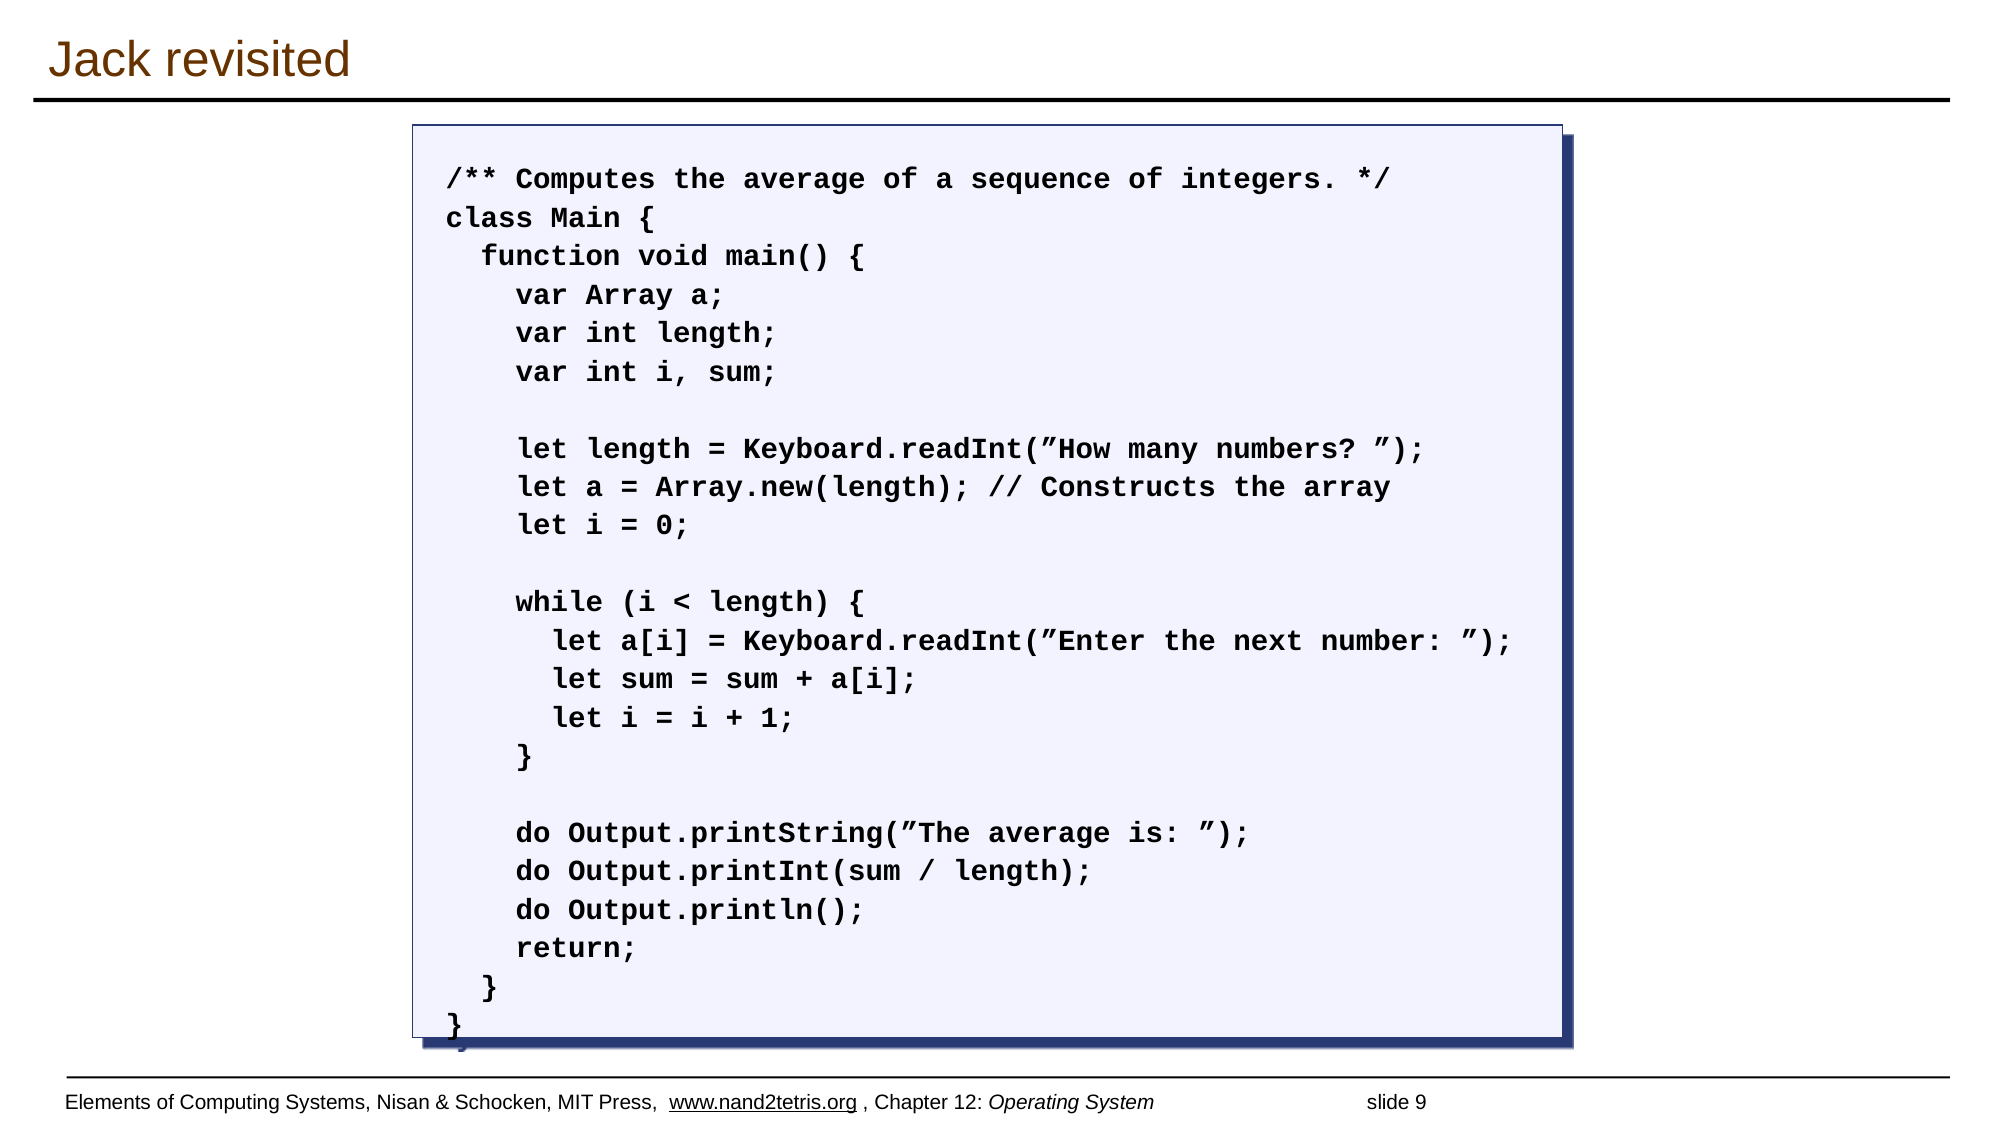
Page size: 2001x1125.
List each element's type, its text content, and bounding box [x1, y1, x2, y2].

text_box /** Computes the average of a sequence of integers. */ class Main { function void main() { var Array a; var int length; var int i, sum; let length = Keyboard.readInt(”How many numbers? ”); let a = Array.new(length); // Constructs the array let i = 0; while (i < length) { let a[i] = Keyboard.readInt(”Enter the next number: ”); let sum = sum + a[i]; let i = i + 1; } do Output.printString(”The average is: ”); do Output.printInt(sum / length); do Output.println(); return; } } [412, 124, 1563, 1038]
title Jack revisited [33, 12, 1950, 100]
